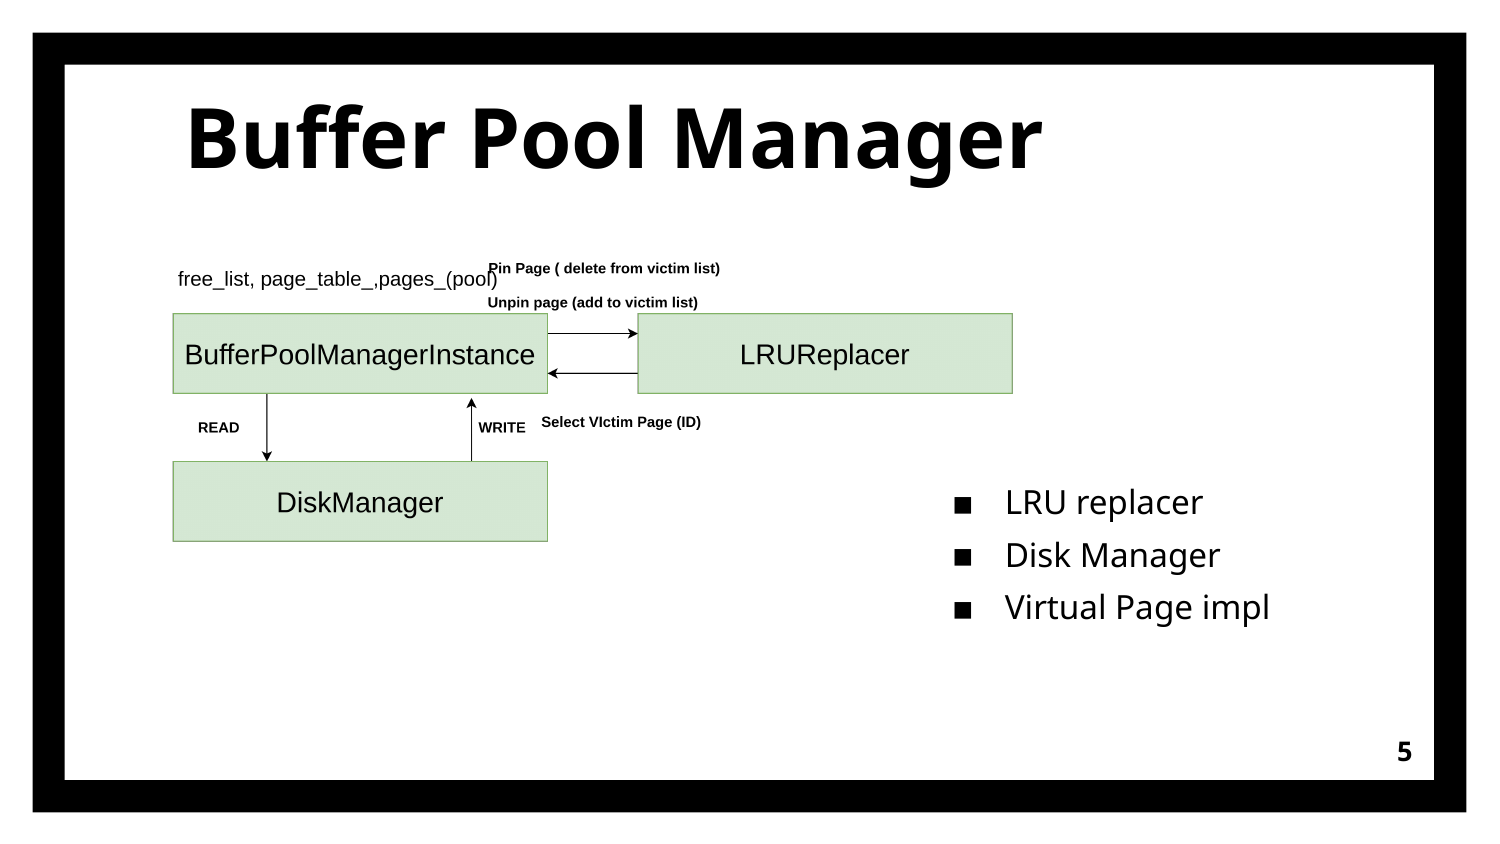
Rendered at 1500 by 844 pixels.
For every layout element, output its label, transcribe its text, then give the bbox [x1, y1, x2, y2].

text_box <number> [1338, 720, 1428, 785]
text_box LRU replacer Disk Manager Virtual Page impl [914, 466, 1371, 762]
picture [149, 239, 1024, 553]
text_box Buffer Pool Manager [169, 124, 1365, 200]
